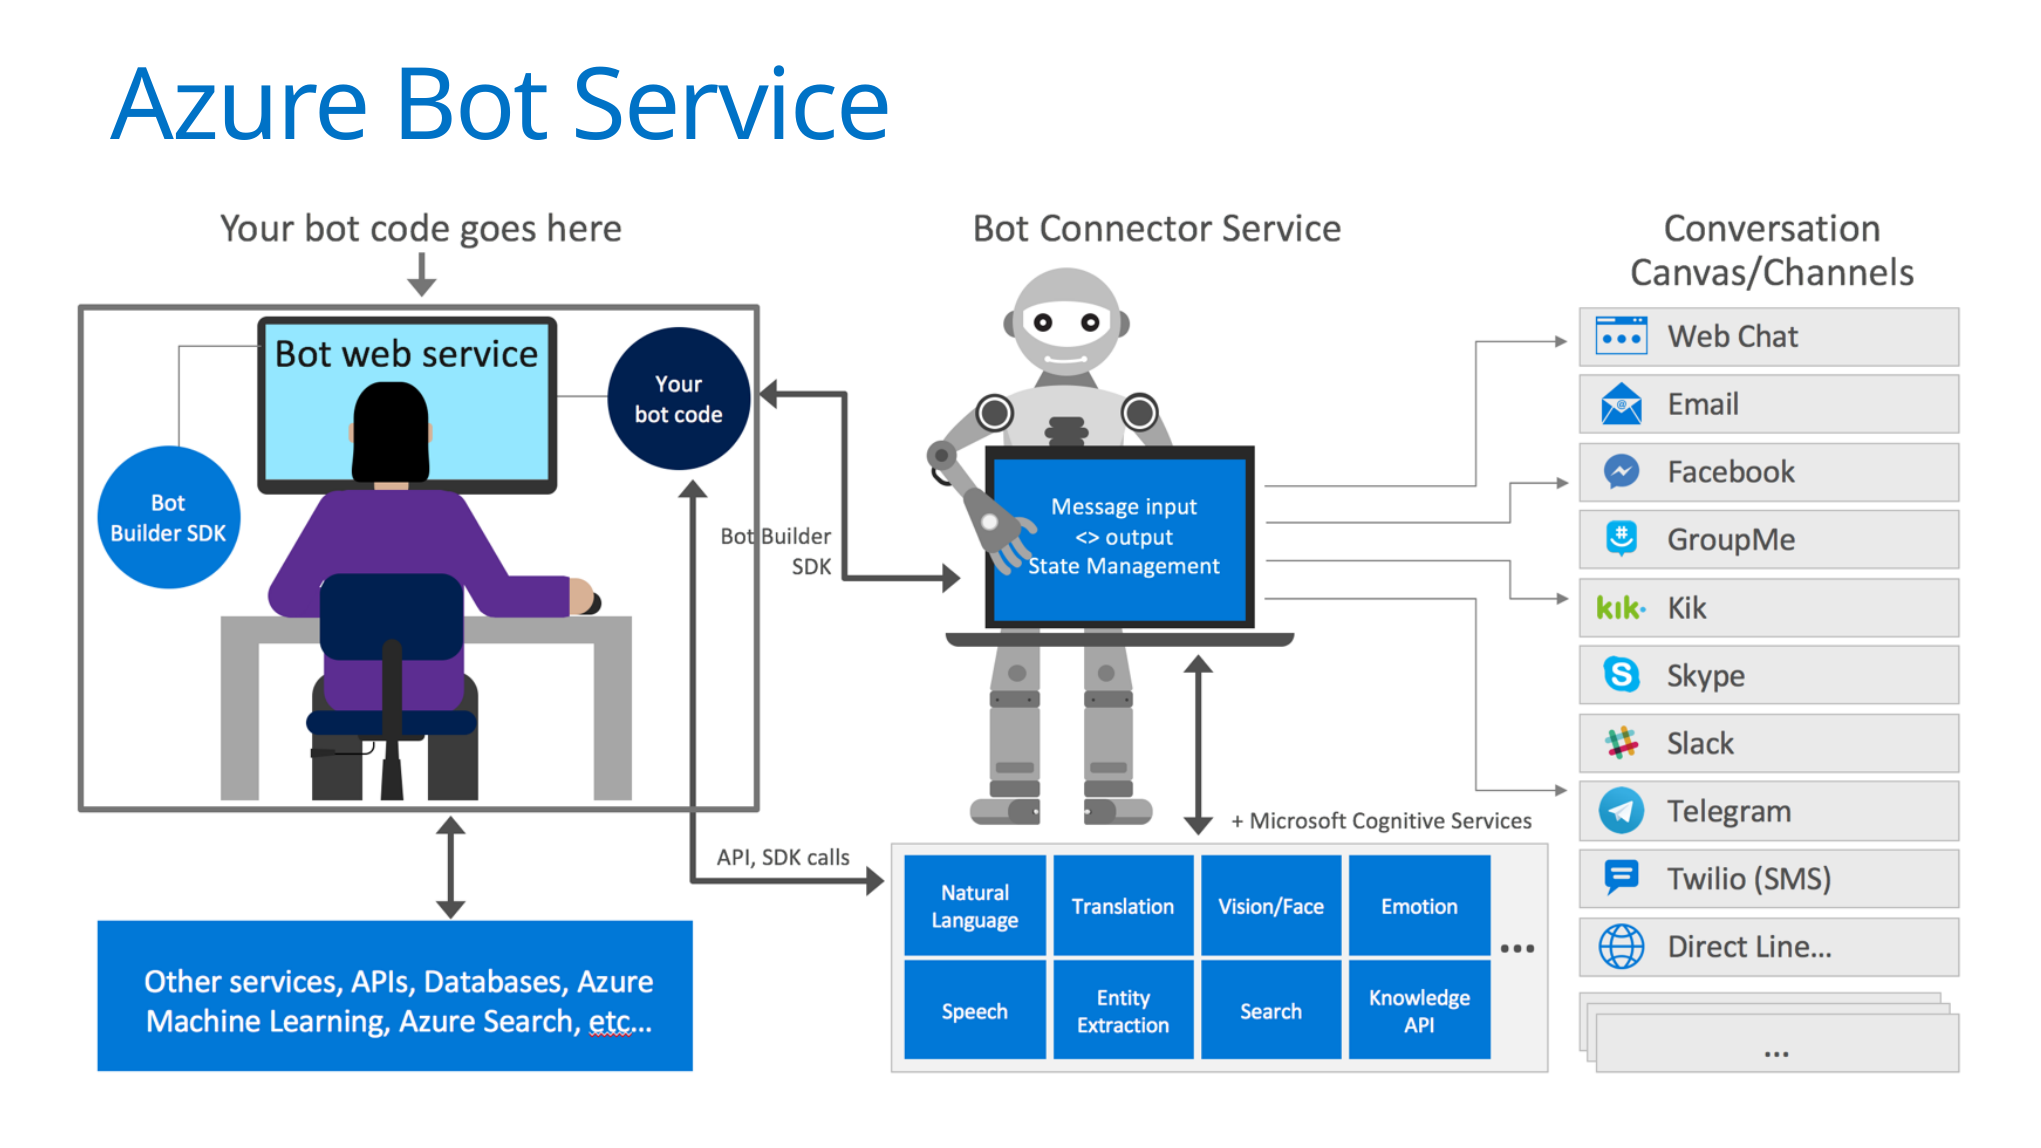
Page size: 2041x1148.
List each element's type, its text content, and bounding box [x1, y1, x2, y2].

picture [64, 198, 1966, 1083]
title Azure Bot Service [86, 38, 1953, 164]
